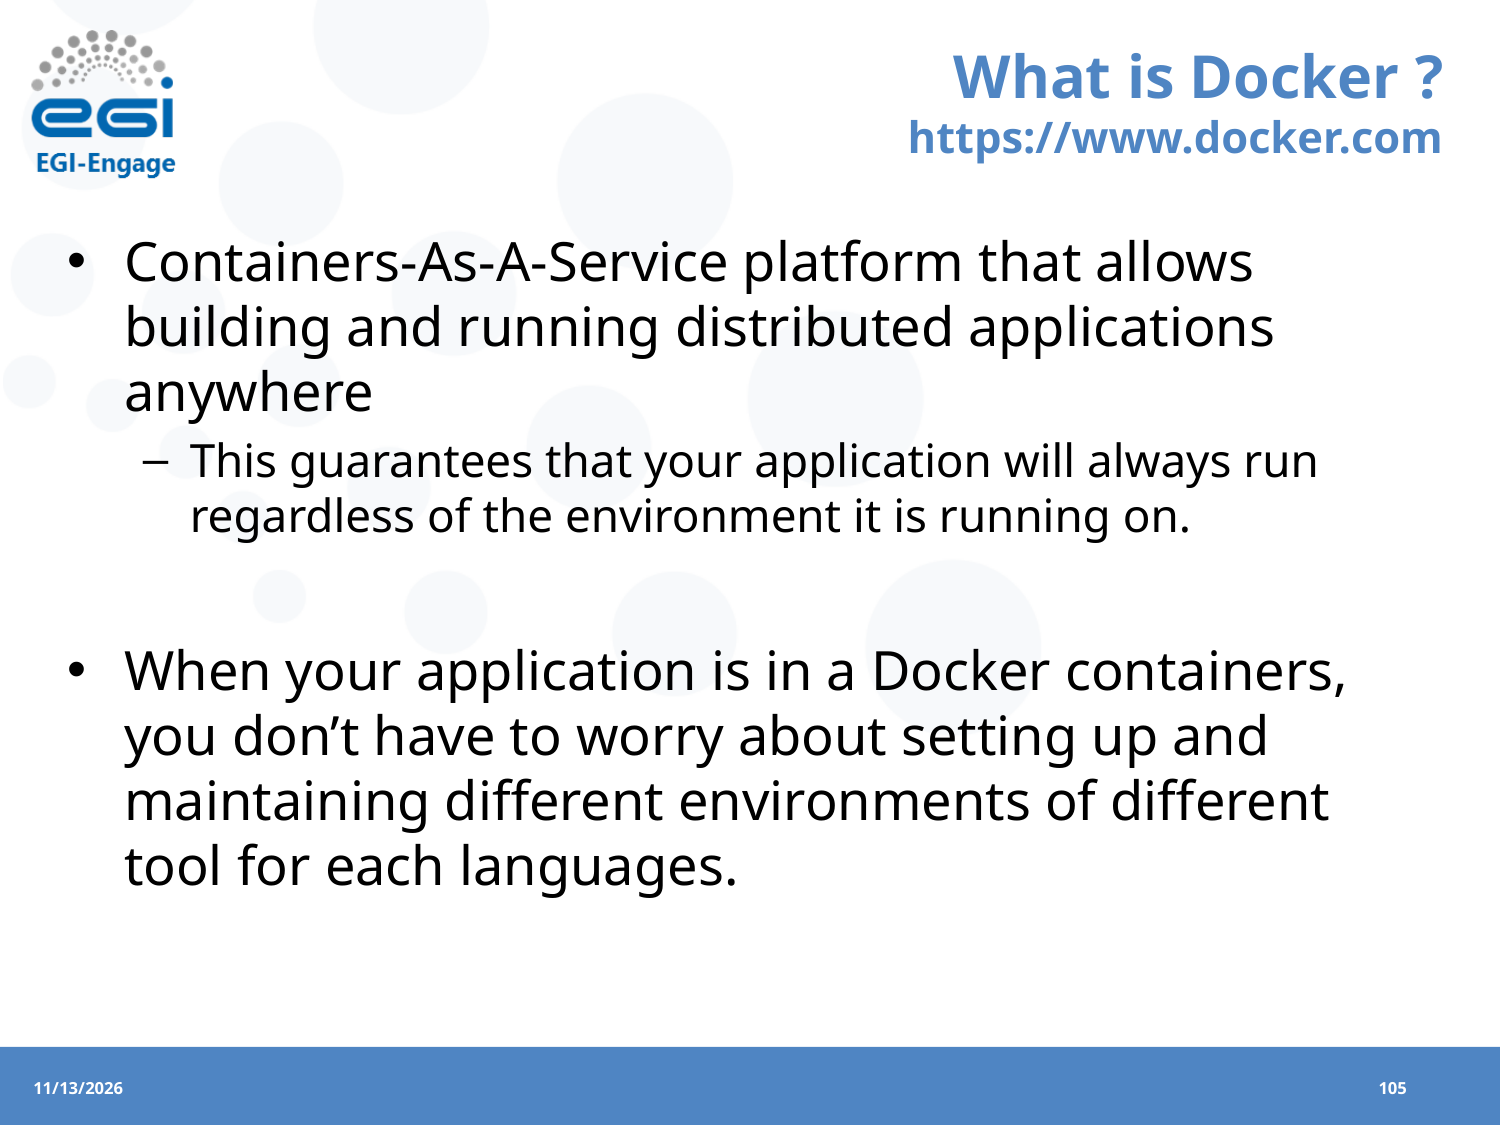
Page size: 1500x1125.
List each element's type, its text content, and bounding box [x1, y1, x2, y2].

list Containers-As-A-Service platform that allows building and running distributed applications anywhere This guarantees that your application will always run regardless of the environment it is running on. When your application is in a Docker containers, you don’t have to worry about setting up and maintaining different environments of different tool for each languages. [53, 219, 1459, 592]
picture [3, 0, 1076, 772]
title What is Docker ? https://www.docker.com [135, 30, 1459, 171]
